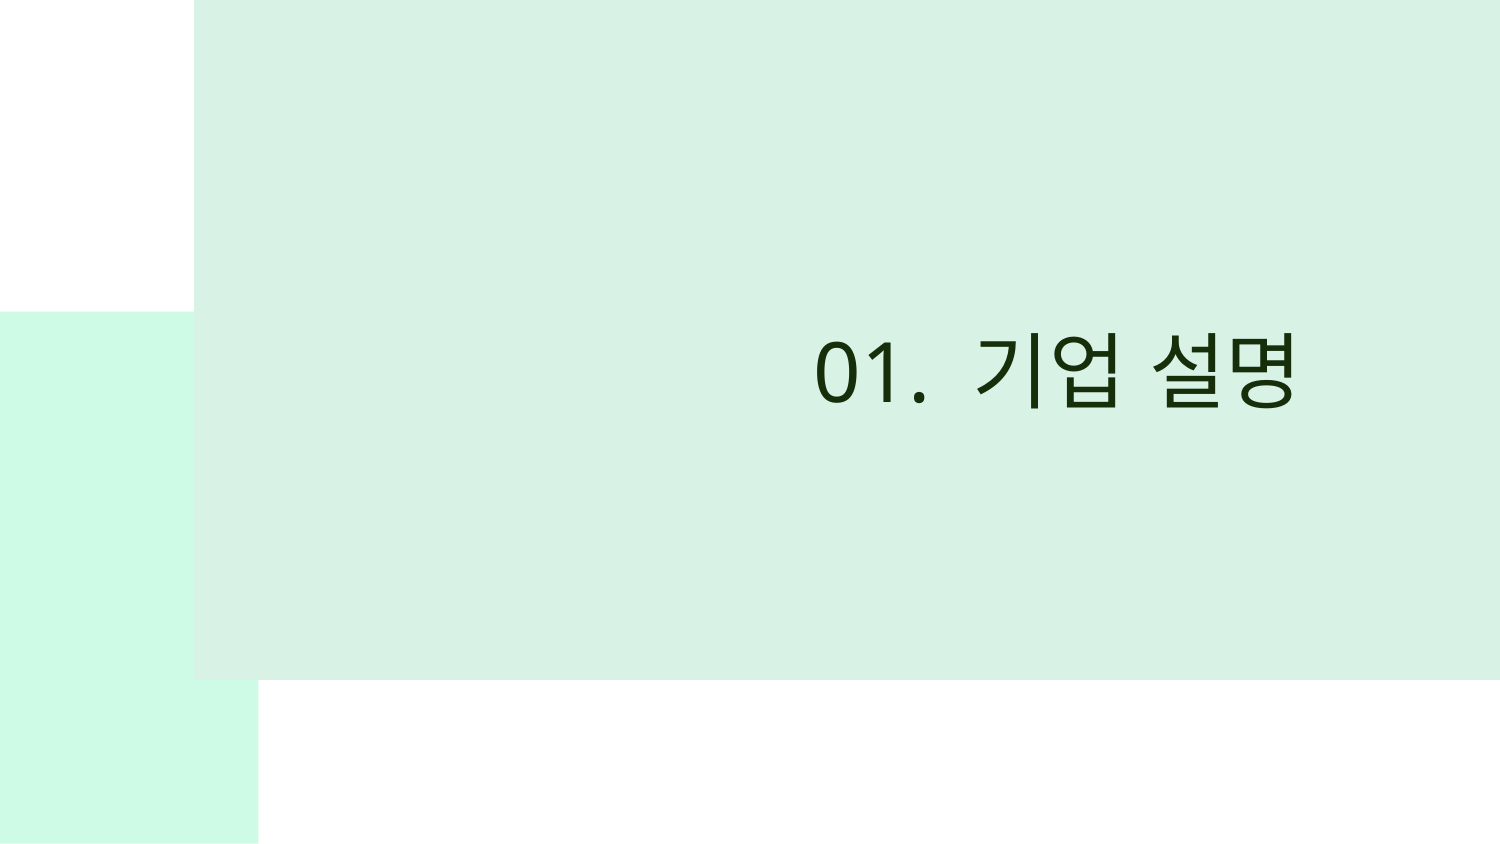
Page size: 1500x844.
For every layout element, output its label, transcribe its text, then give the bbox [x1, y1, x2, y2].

title 01. 기업 설명 [736, 345, 1318, 434]
